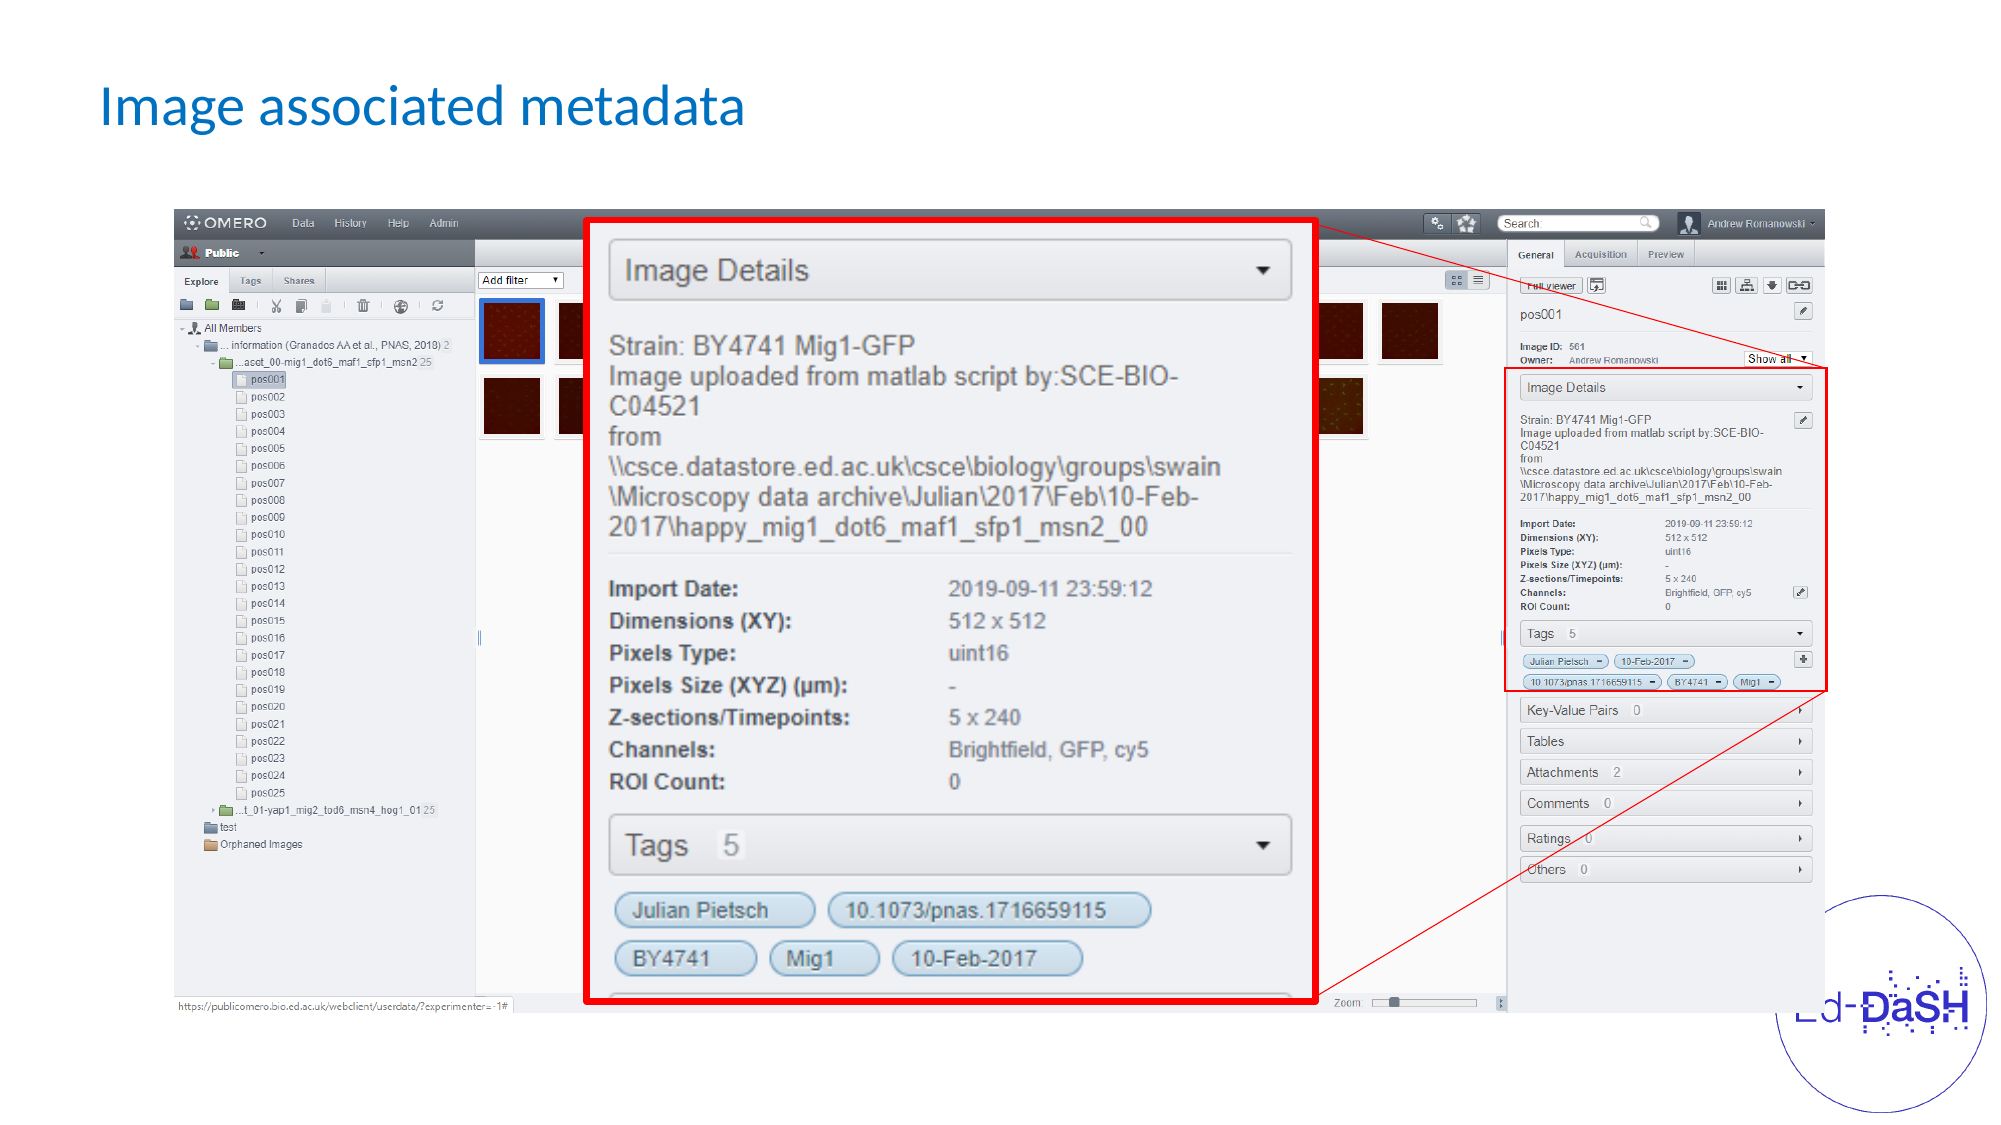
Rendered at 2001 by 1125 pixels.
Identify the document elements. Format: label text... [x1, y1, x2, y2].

picture [174, 209, 1987, 1113]
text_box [1313, 223, 1826, 368]
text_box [1313, 691, 1826, 999]
text_box Image associated metadata [85, 60, 762, 145]
